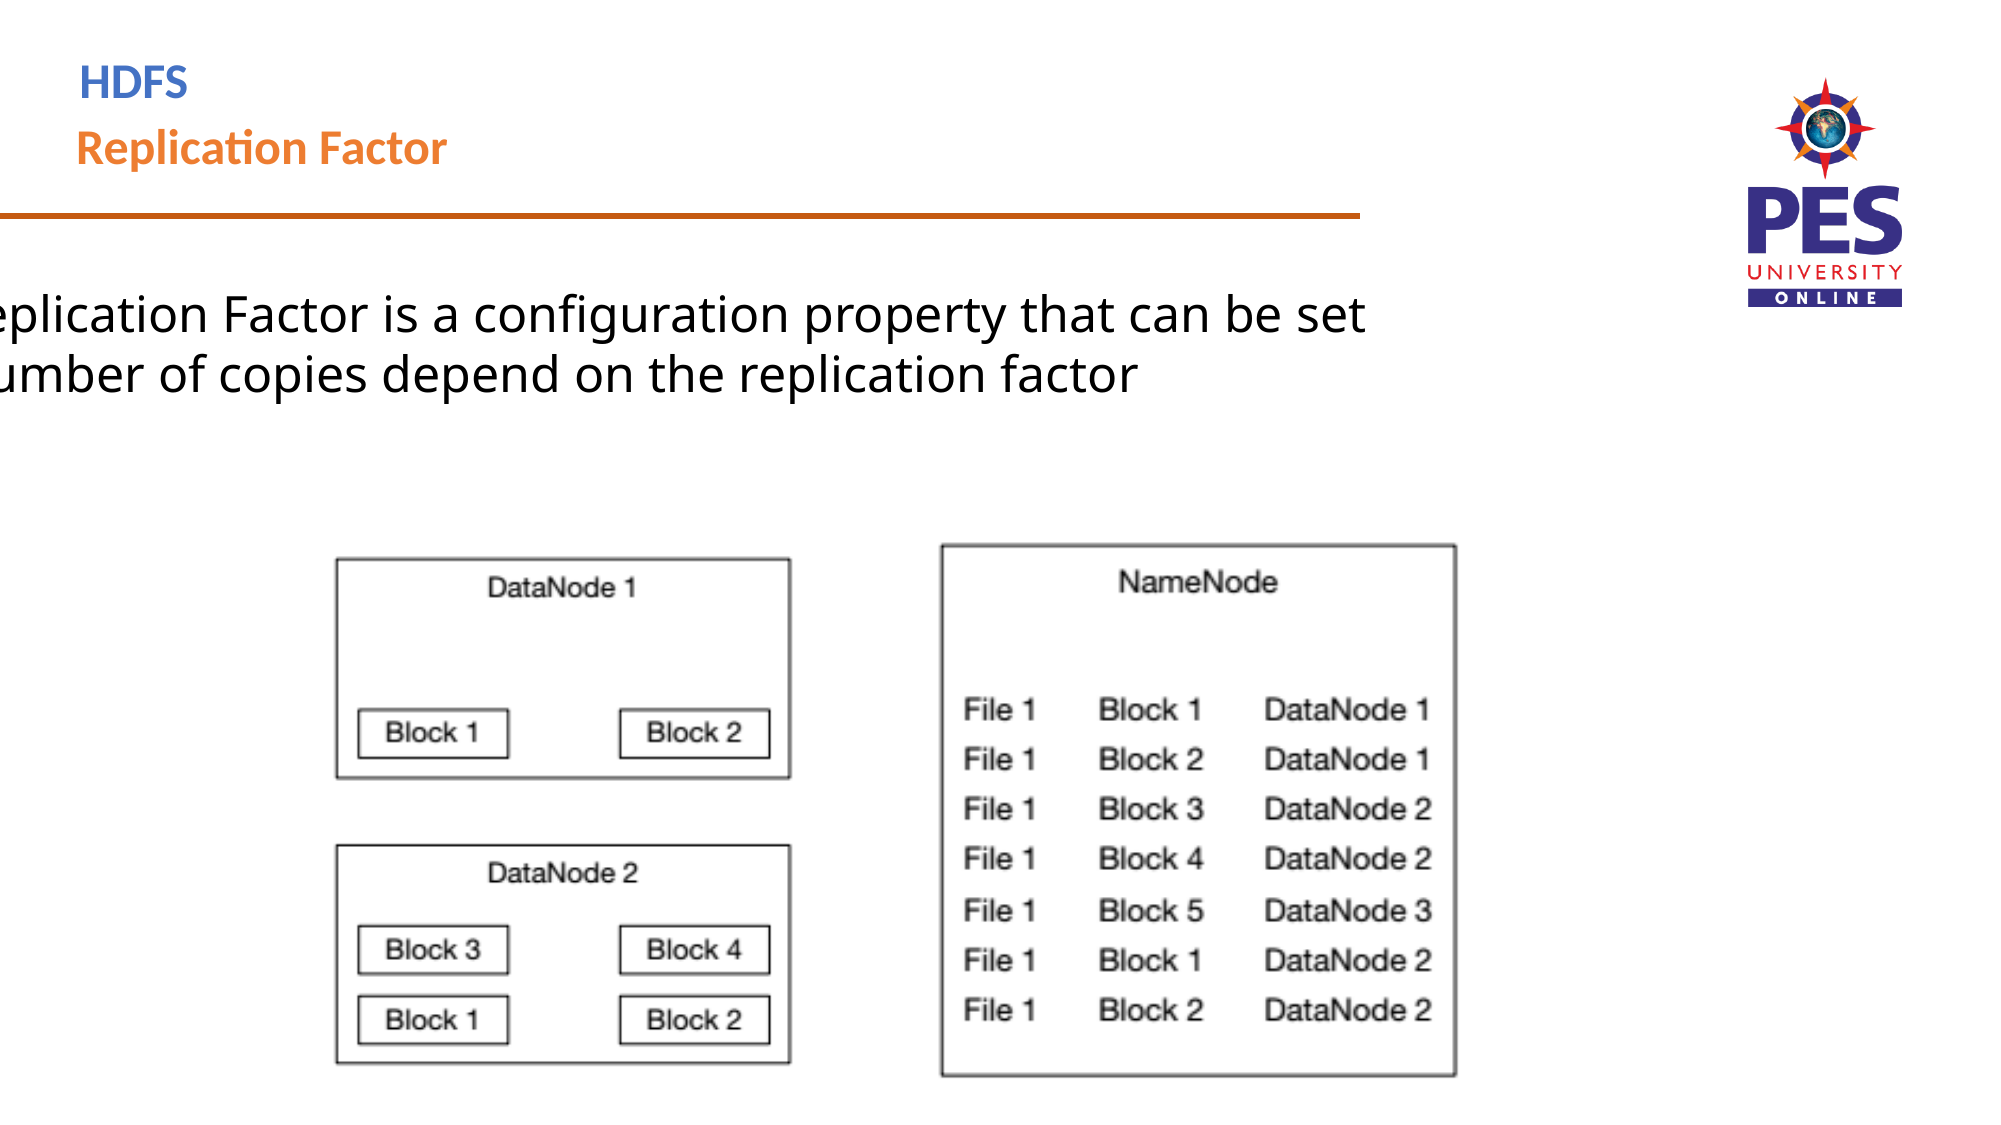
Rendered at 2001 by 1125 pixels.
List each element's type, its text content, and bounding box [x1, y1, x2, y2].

text_box Replication Factor is a configuration property that can be set Number of copies depend on the replication factor [0, 275, 1383, 411]
text_box HDFS [64, 41, 1295, 117]
picture [277, 538, 850, 1077]
text_box Replication Factor [60, 106, 1374, 182]
picture [915, 527, 1489, 1091]
picture [1748, 76, 1902, 307]
